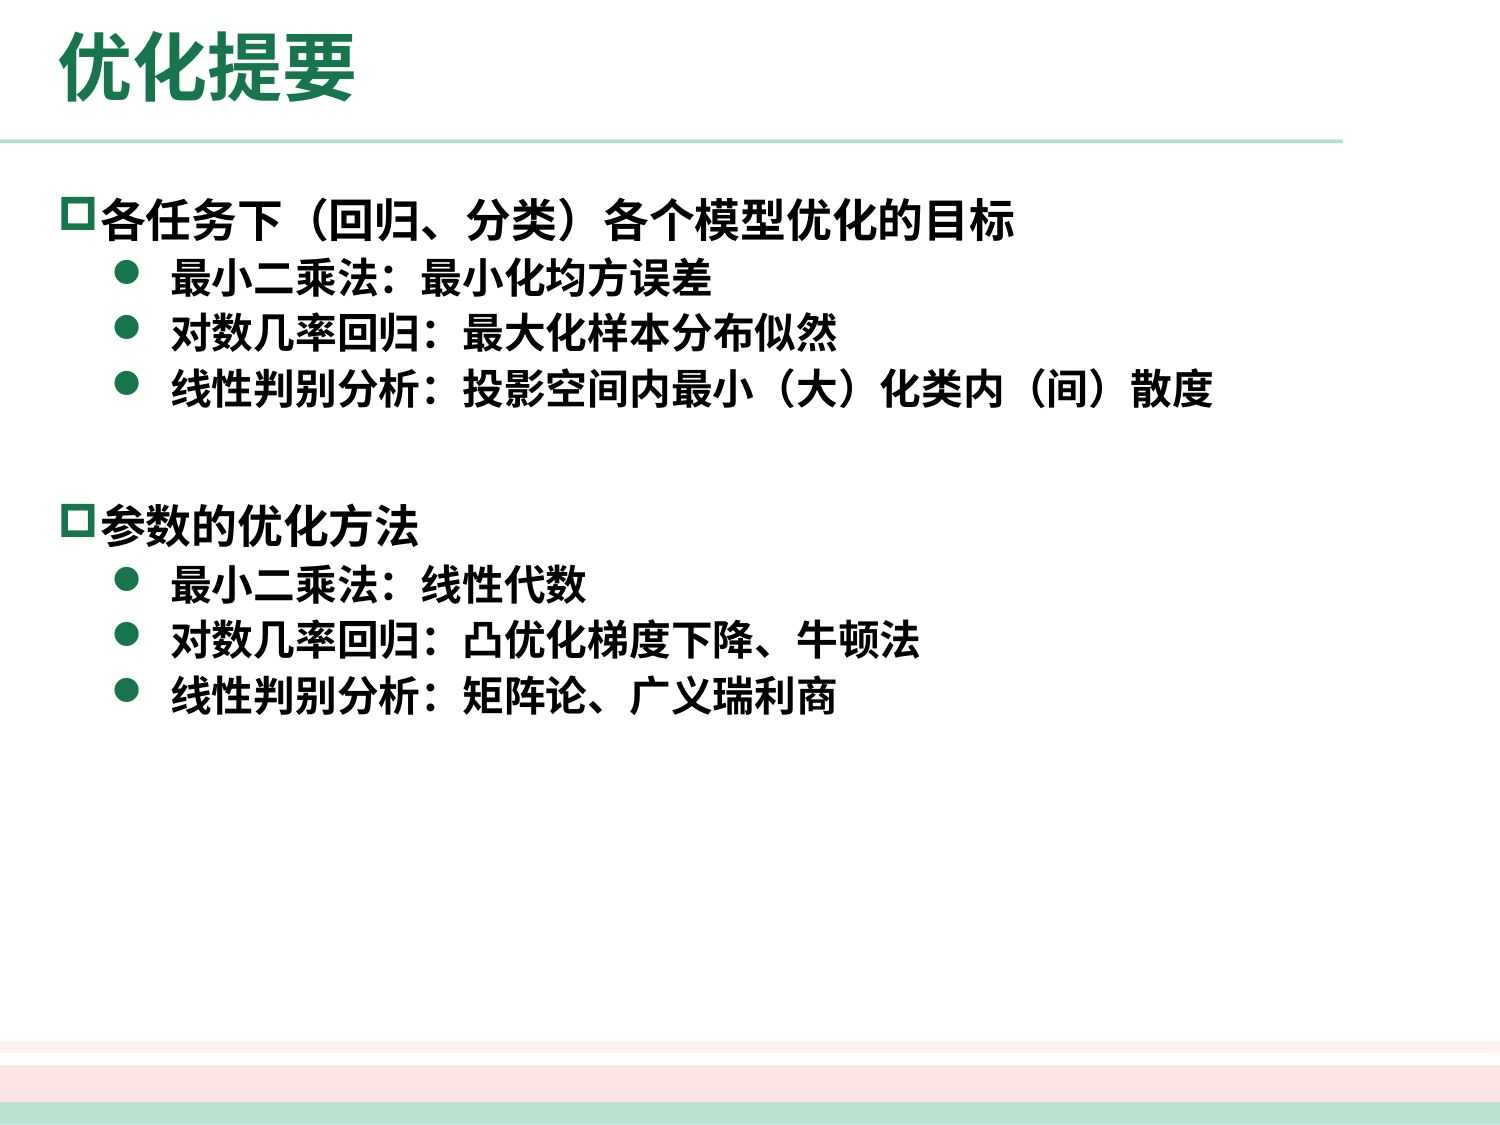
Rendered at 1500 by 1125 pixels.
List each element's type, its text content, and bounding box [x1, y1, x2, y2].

list 各任务下（回归、分类）各个模型优化的目标 最小二乘法：最小化均方误差 对数几率回归：最大化样本分布似然 线性判别分析：投影空间内最小（大）化类内（间）散度 参数的优化方法 最小二乘法：线性代数 对数几率回归：凸优化梯度下降、牛顿法 线性判别分析：矩阵论、广义瑞利商 [42, 190, 1457, 999]
title 优化提要 [42, 7, 1337, 135]
picture [0, 0, 1500, 1125]
